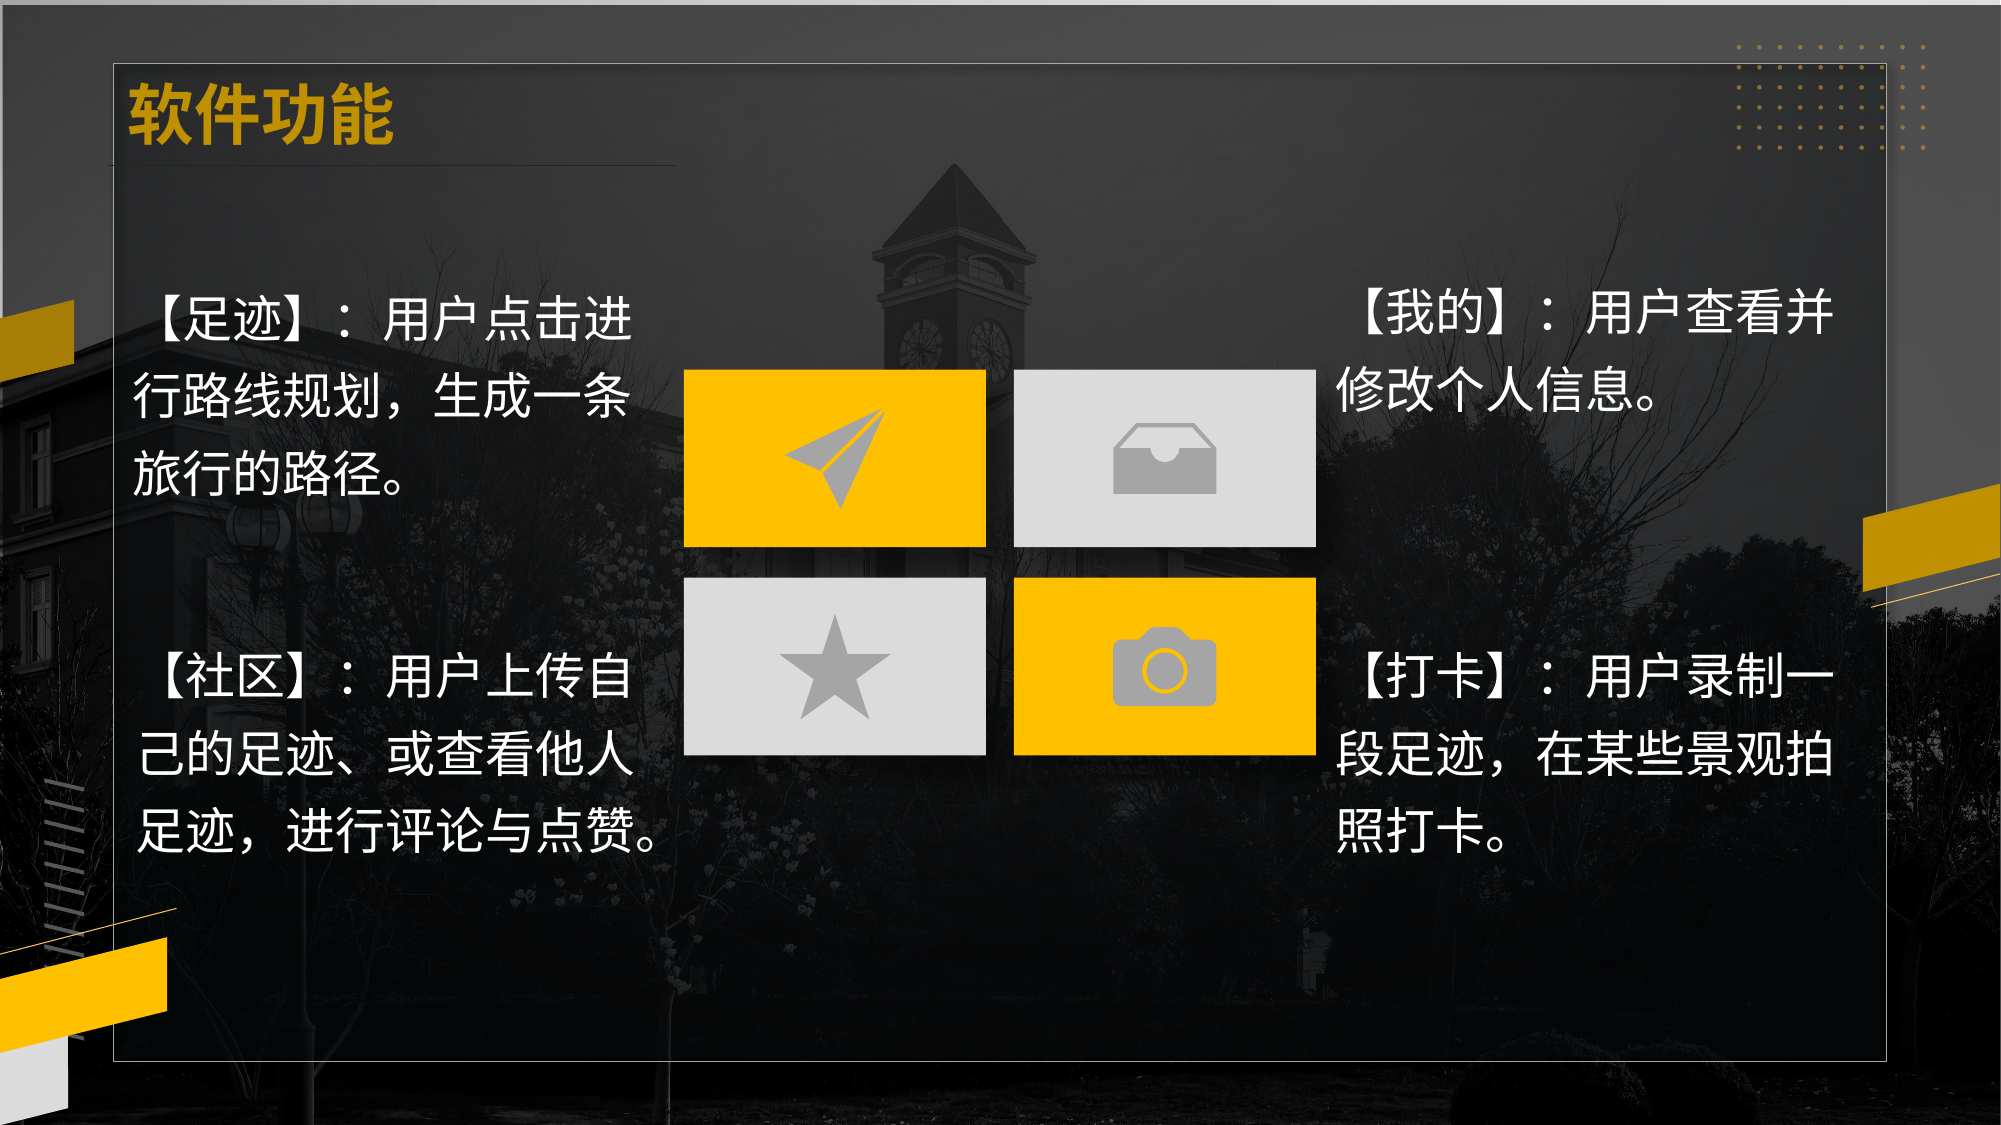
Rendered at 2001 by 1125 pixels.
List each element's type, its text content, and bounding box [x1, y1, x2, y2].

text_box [1113, 627, 1217, 706]
text_box 【打卡】：用户录制一段足迹，在某些景观拍照打卡。 [1320, 618, 1880, 868]
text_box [107, 63, 688, 166]
text_box [1113, 423, 1217, 494]
text_box [683, 369, 987, 548]
text_box [1013, 577, 1317, 756]
text_box [1013, 369, 1317, 548]
text_box 【社区】：用户上传自己的足迹、或查看他人足迹，进行评论与点赞。 [120, 618, 680, 868]
text_box [683, 577, 987, 756]
text_box [779, 613, 891, 720]
text_box 【足迹】：用户点击进行路线规划，生成一条旅行的路径。 [118, 261, 677, 511]
text_box 【我的】：用户查看并修改个人信息。 [1320, 255, 1880, 426]
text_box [784, 408, 886, 509]
